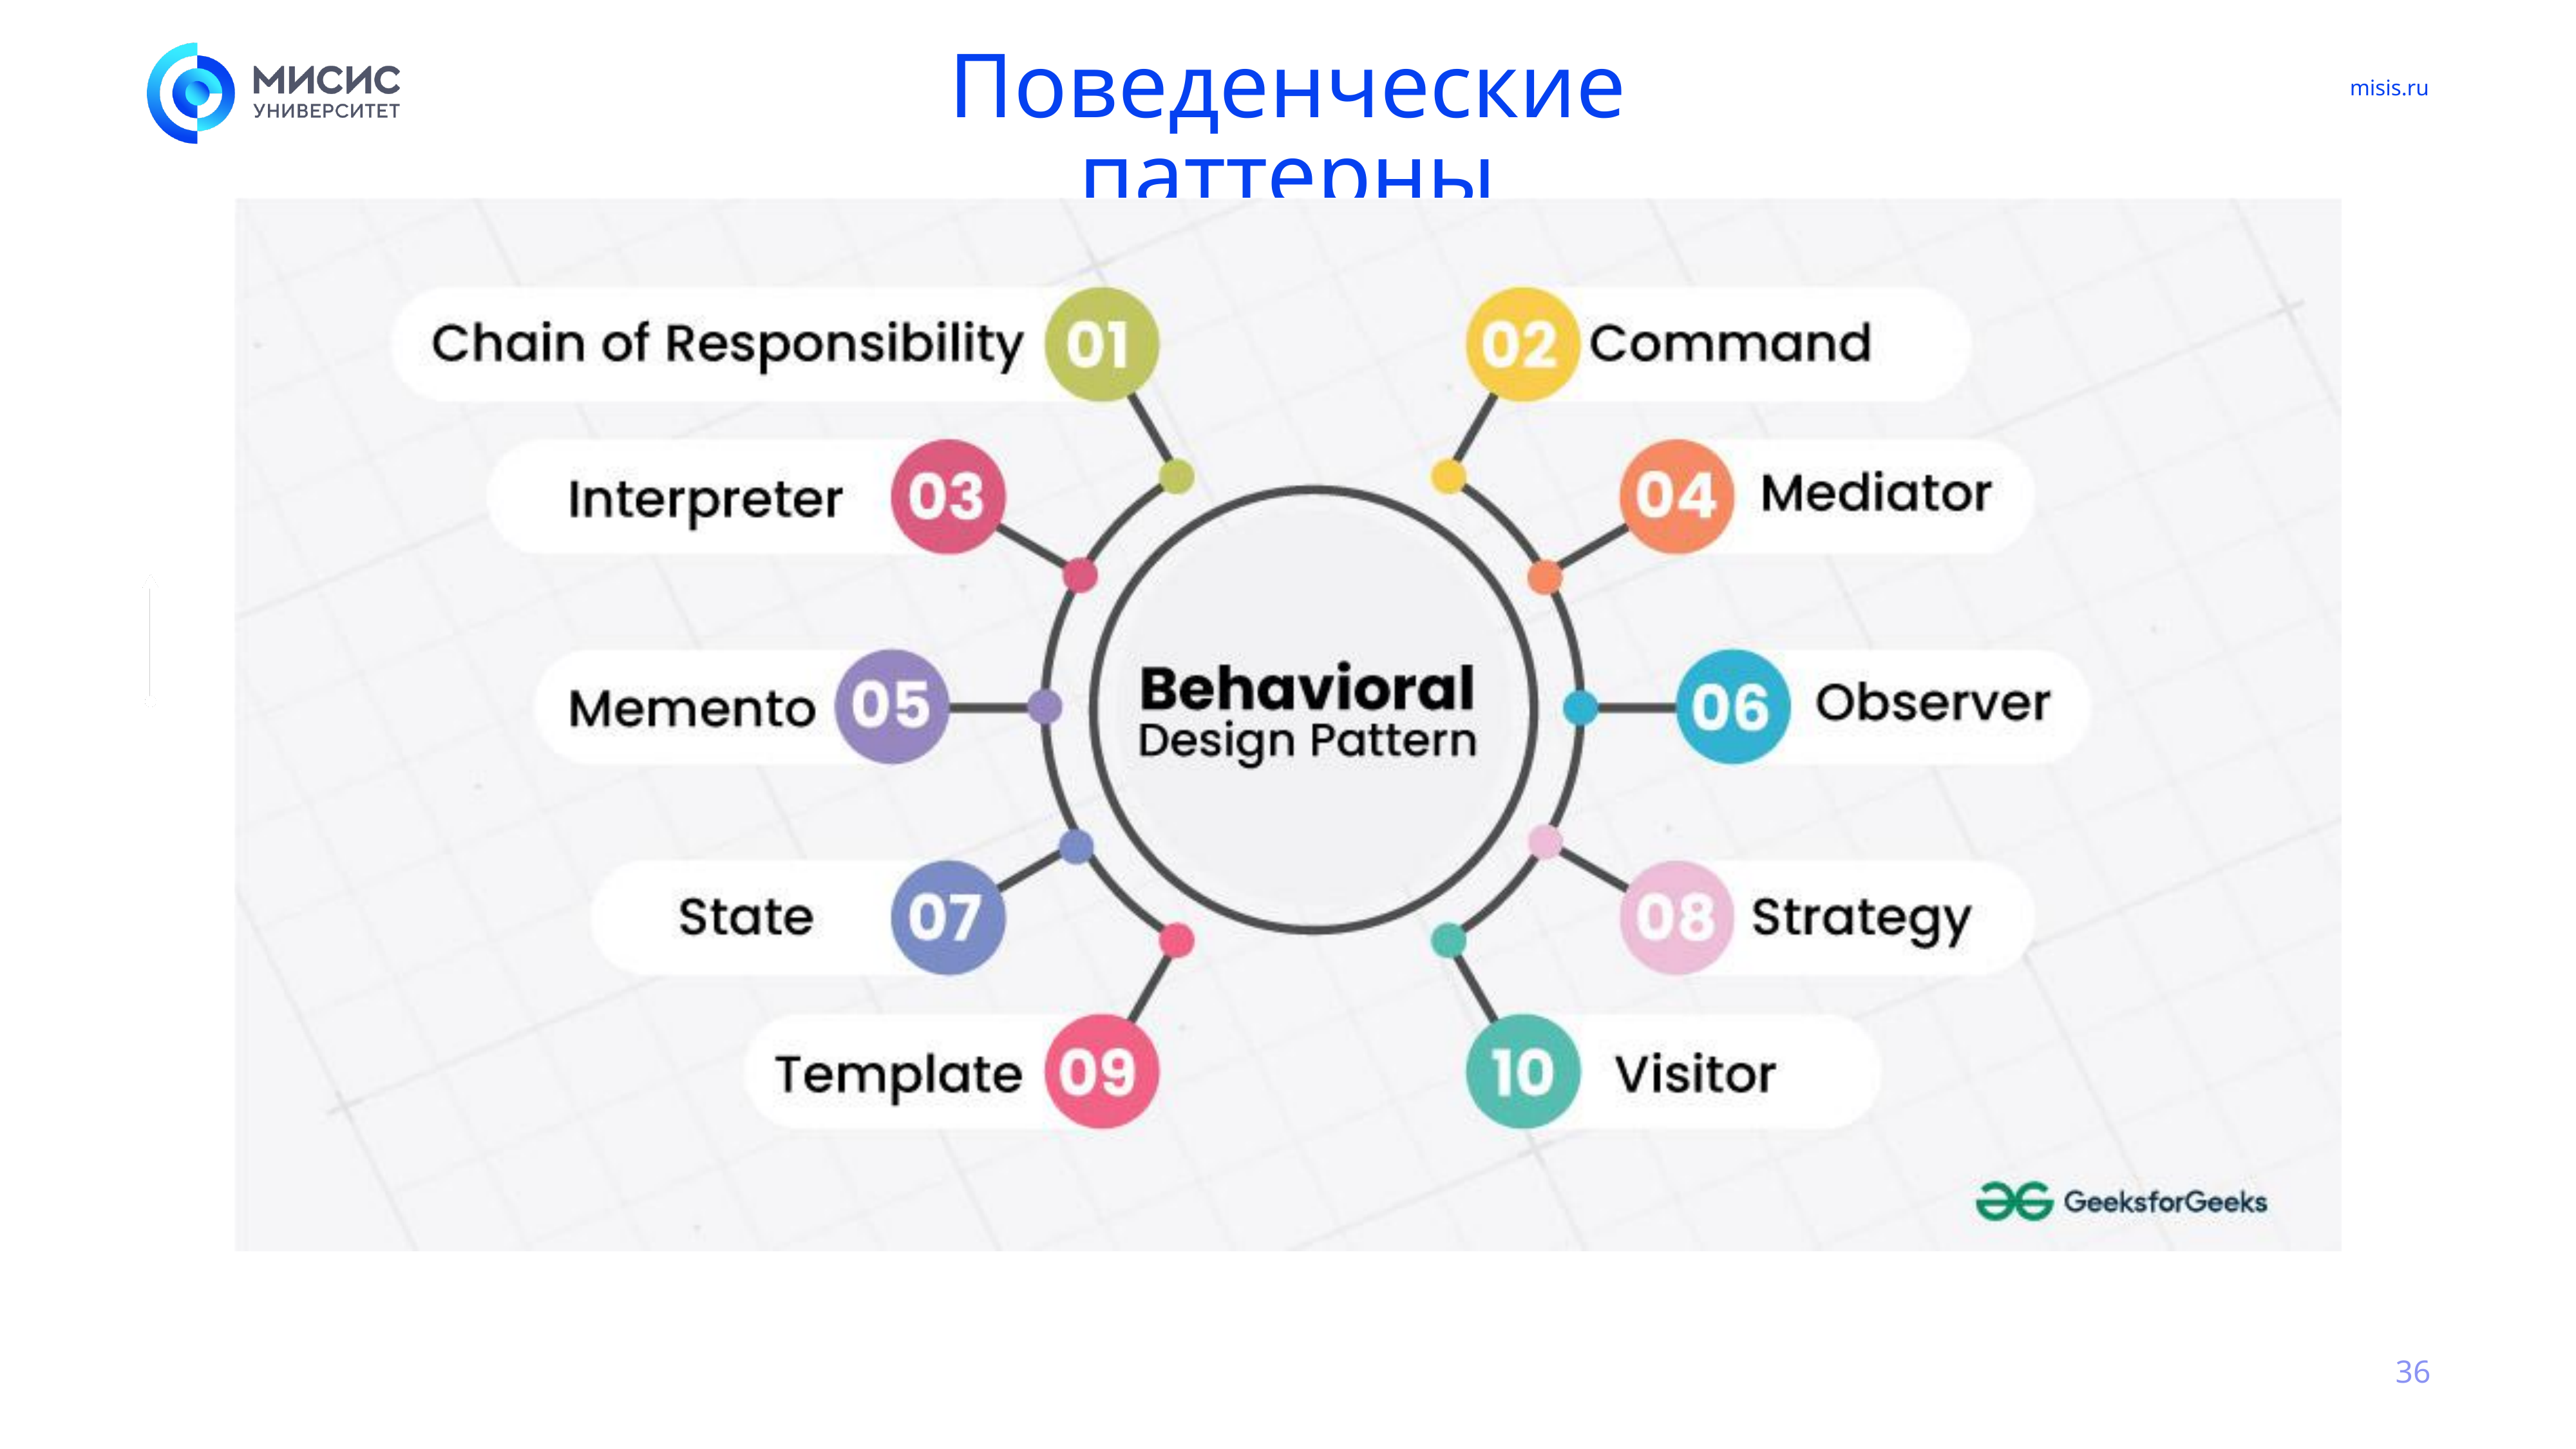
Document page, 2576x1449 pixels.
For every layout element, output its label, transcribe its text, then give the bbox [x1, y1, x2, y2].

picture [234, 198, 2342, 1251]
slide_number 36 [2092, 1334, 2441, 1412]
picture [147, 42, 401, 144]
picture [141, 573, 158, 707]
title Поведенческие паттерны [731, 40, 1845, 191]
